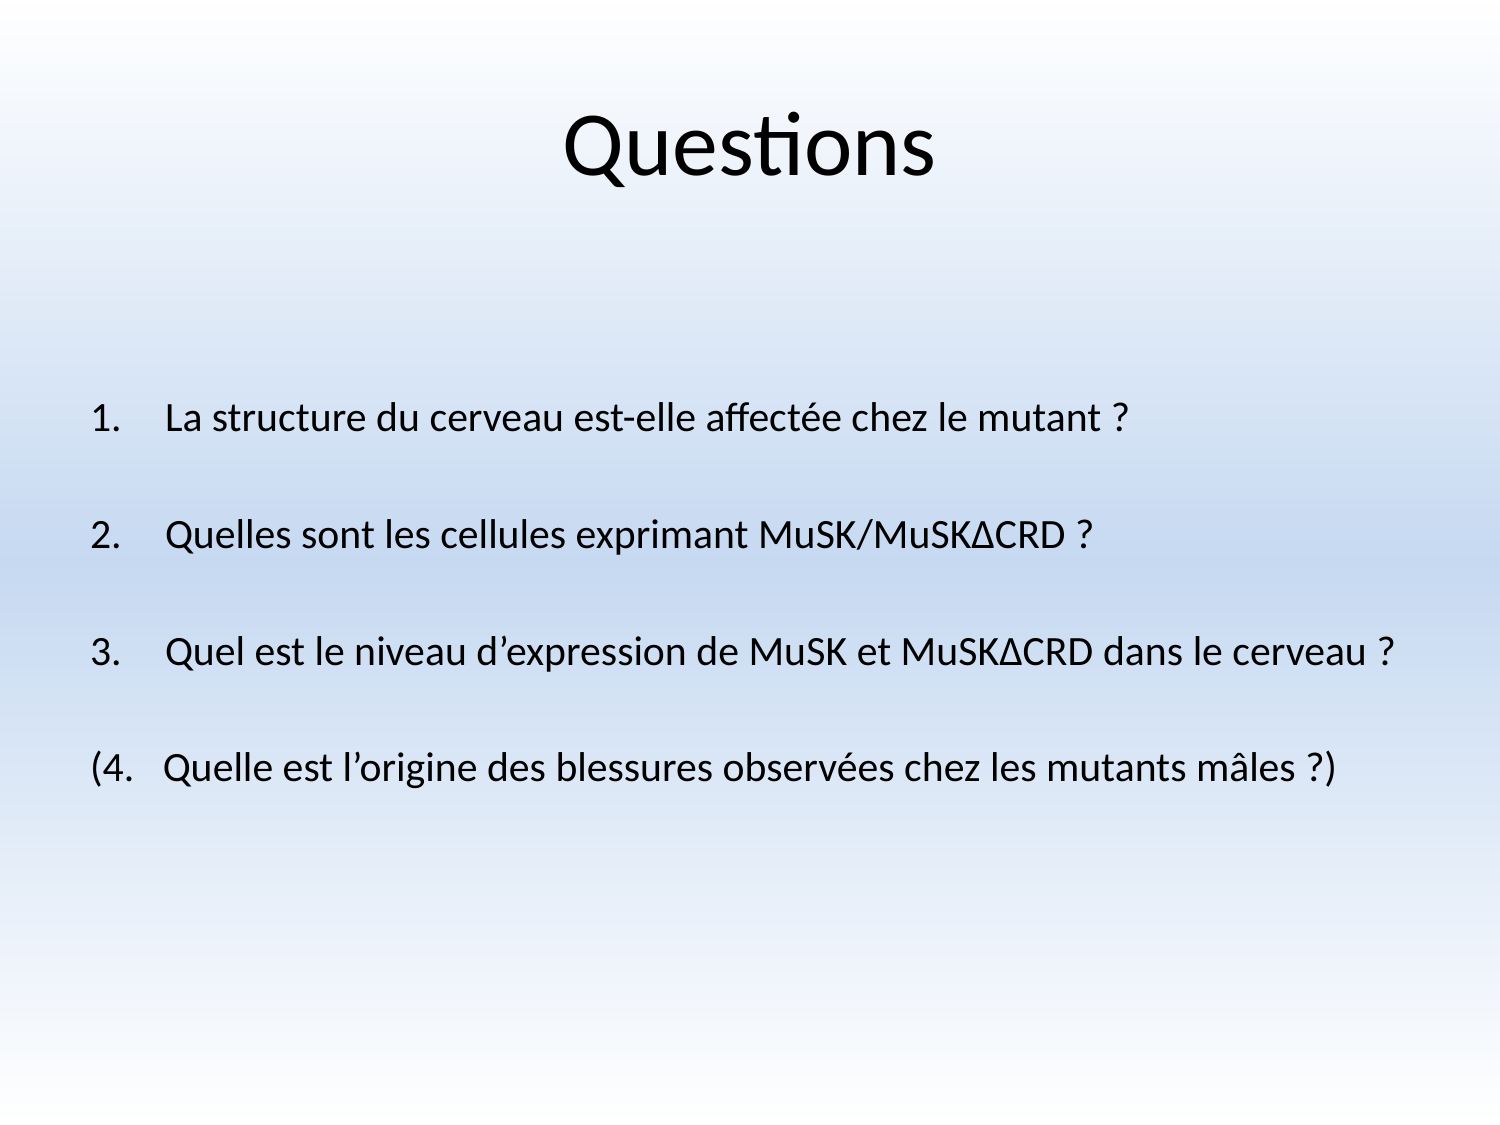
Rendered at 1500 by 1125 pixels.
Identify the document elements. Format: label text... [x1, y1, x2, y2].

list La structure du cerveau est-elle affectée chez le mutant ? Quelles sont les cellules exprimant MuSK/MuSKΔCRD ? Quel est le niveau d’expression de MuSK et MuSKΔCRD dans le cerveau ? (4. Quelle est l’origine des blessures observées chez les mutants mâles ?) [75, 382, 1425, 1125]
title Questions [75, 45, 1425, 233]
